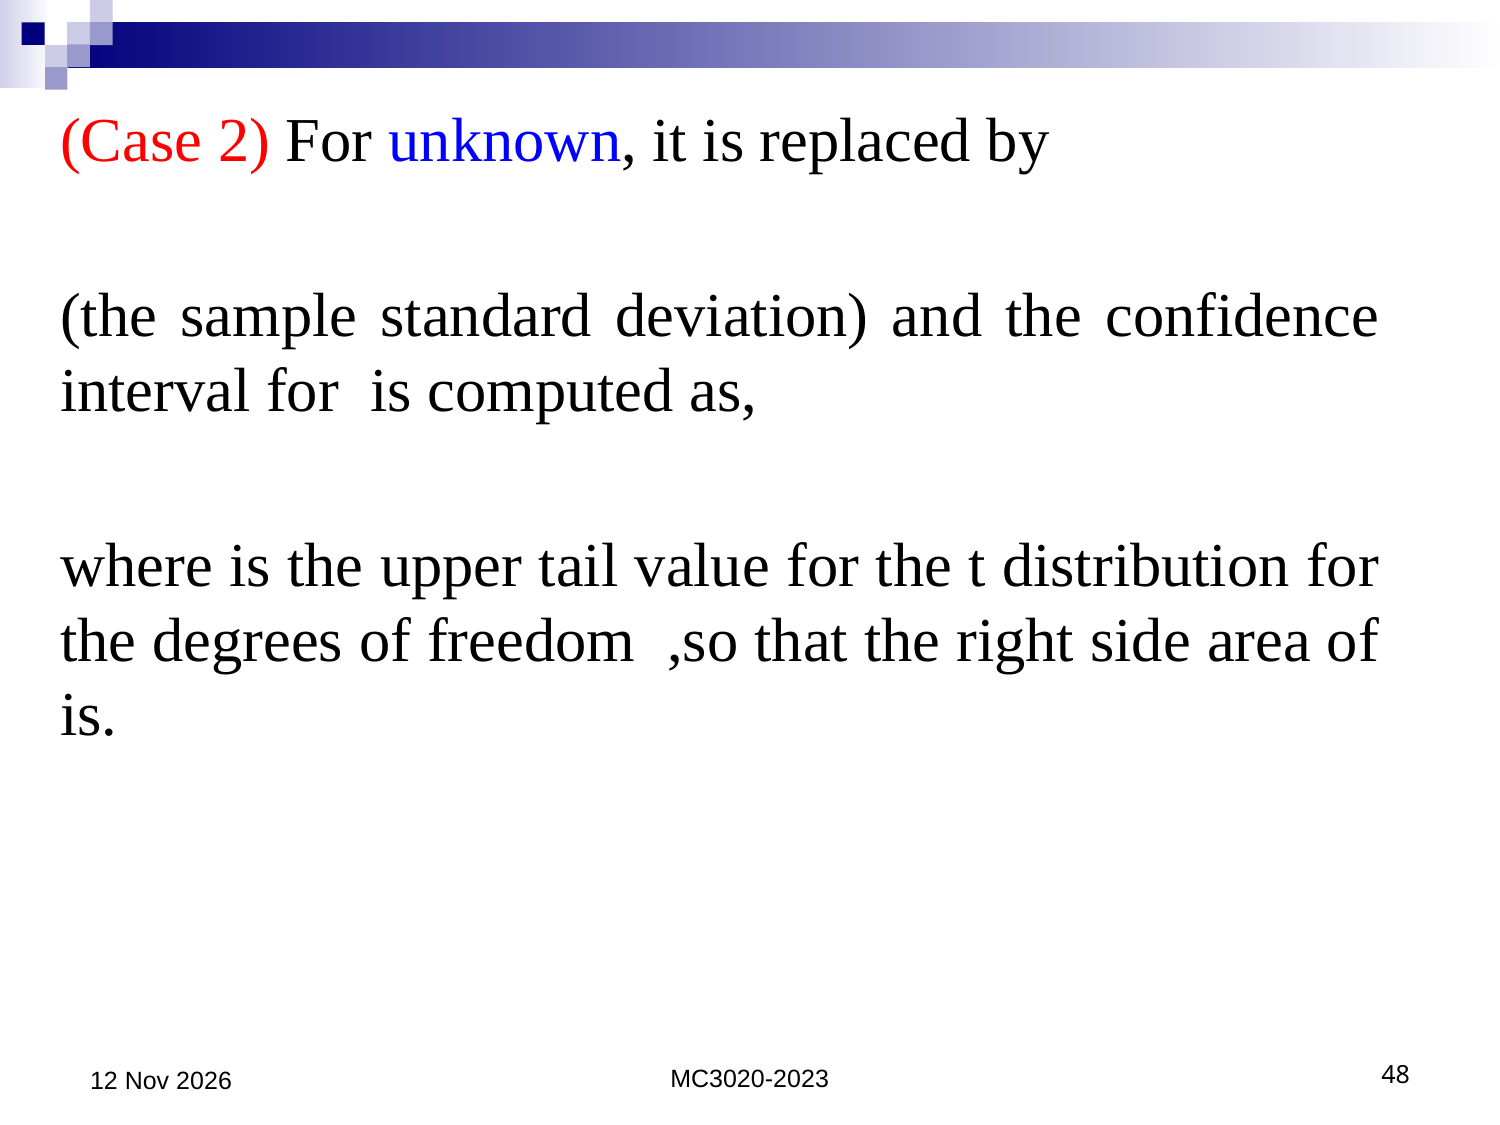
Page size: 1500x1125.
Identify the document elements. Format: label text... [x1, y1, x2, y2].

slide_number 30-May-23 [75, 1024, 425, 1103]
slide_number 48 [1074, 1025, 1425, 1100]
footer MC3020-2023 [512, 1025, 988, 1100]
